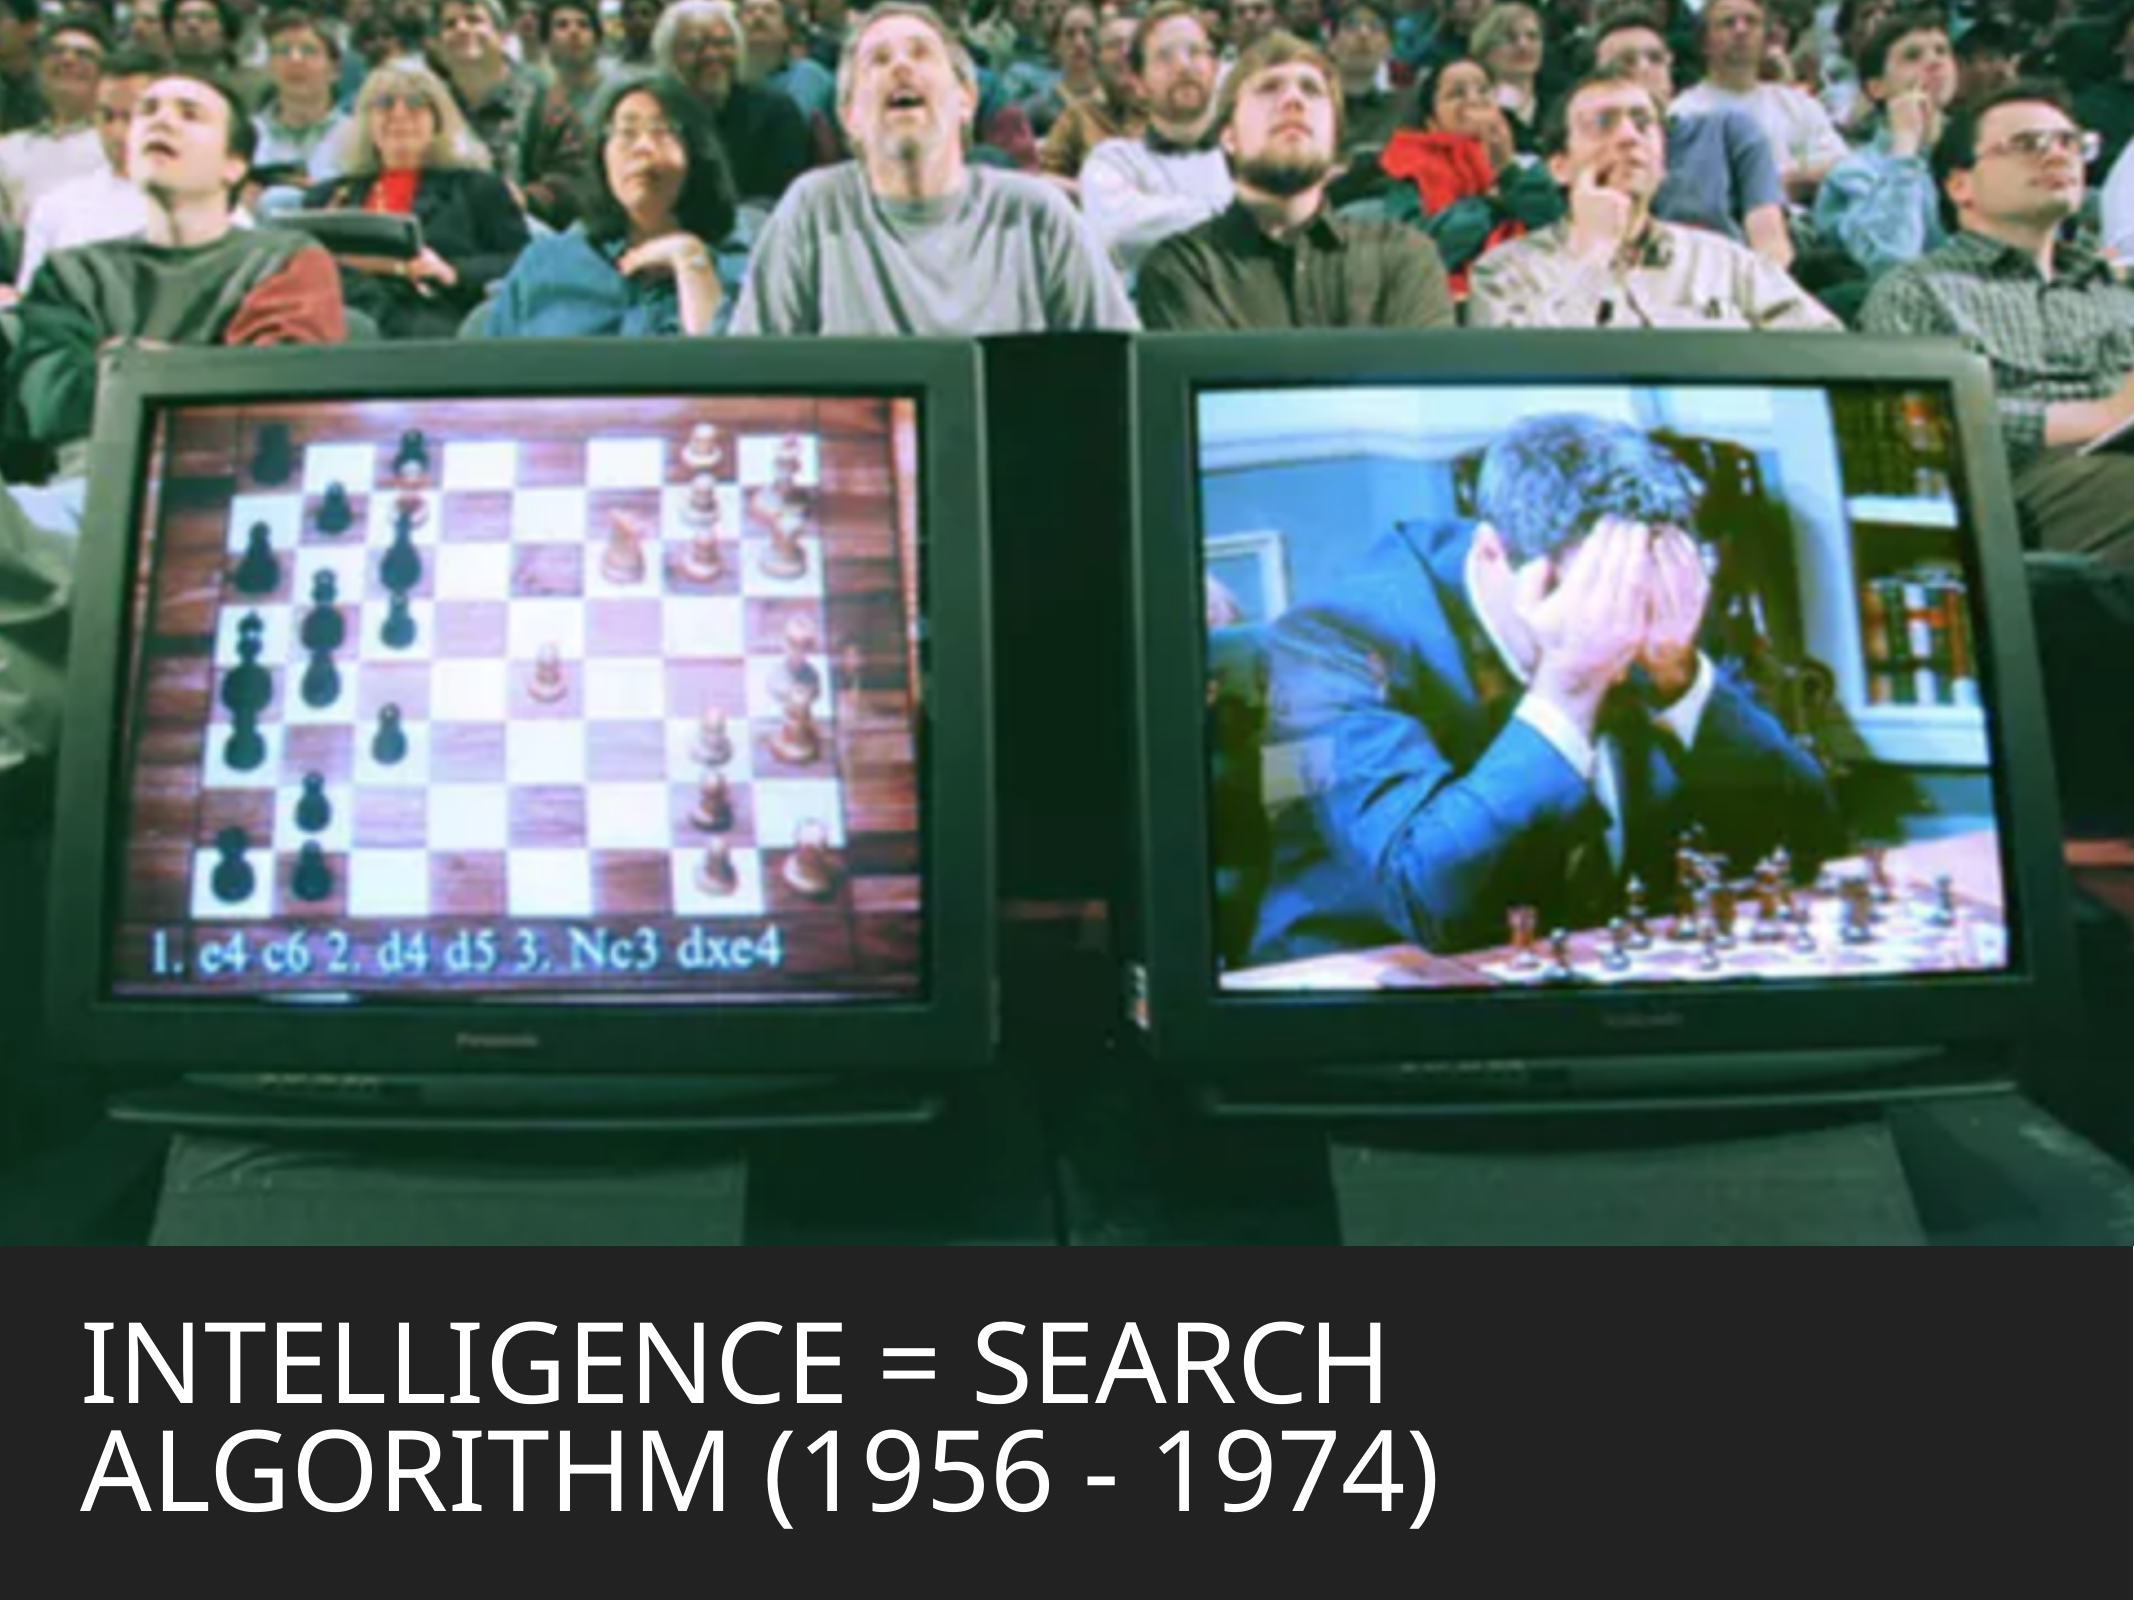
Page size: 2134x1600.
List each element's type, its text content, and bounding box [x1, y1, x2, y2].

picture [0, 0, 2134, 1246]
text_box Intelligence = search algorithm (1956 - 1974) [72, 1308, 2062, 1542]
